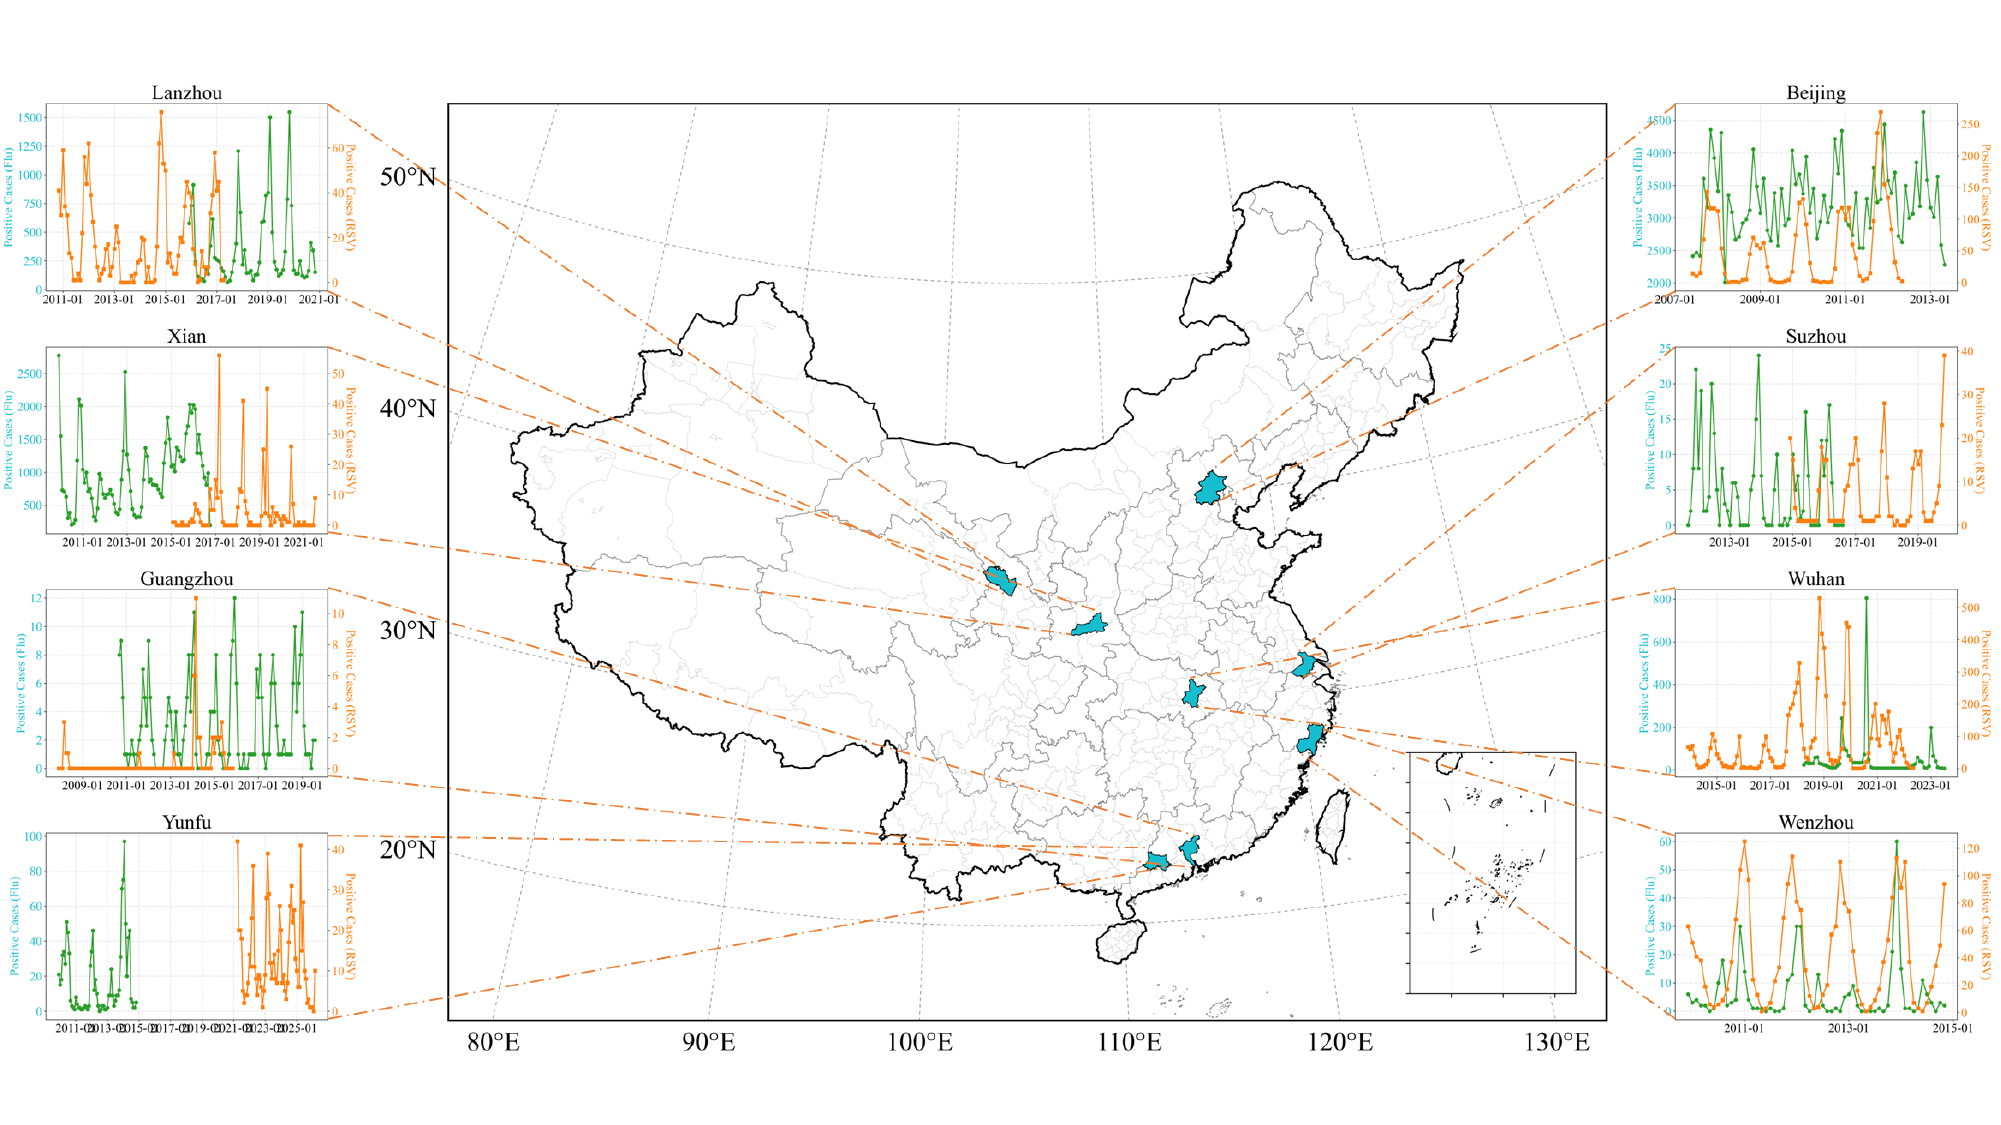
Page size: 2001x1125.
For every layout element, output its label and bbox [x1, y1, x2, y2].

picture [0, 74, 2000, 1051]
